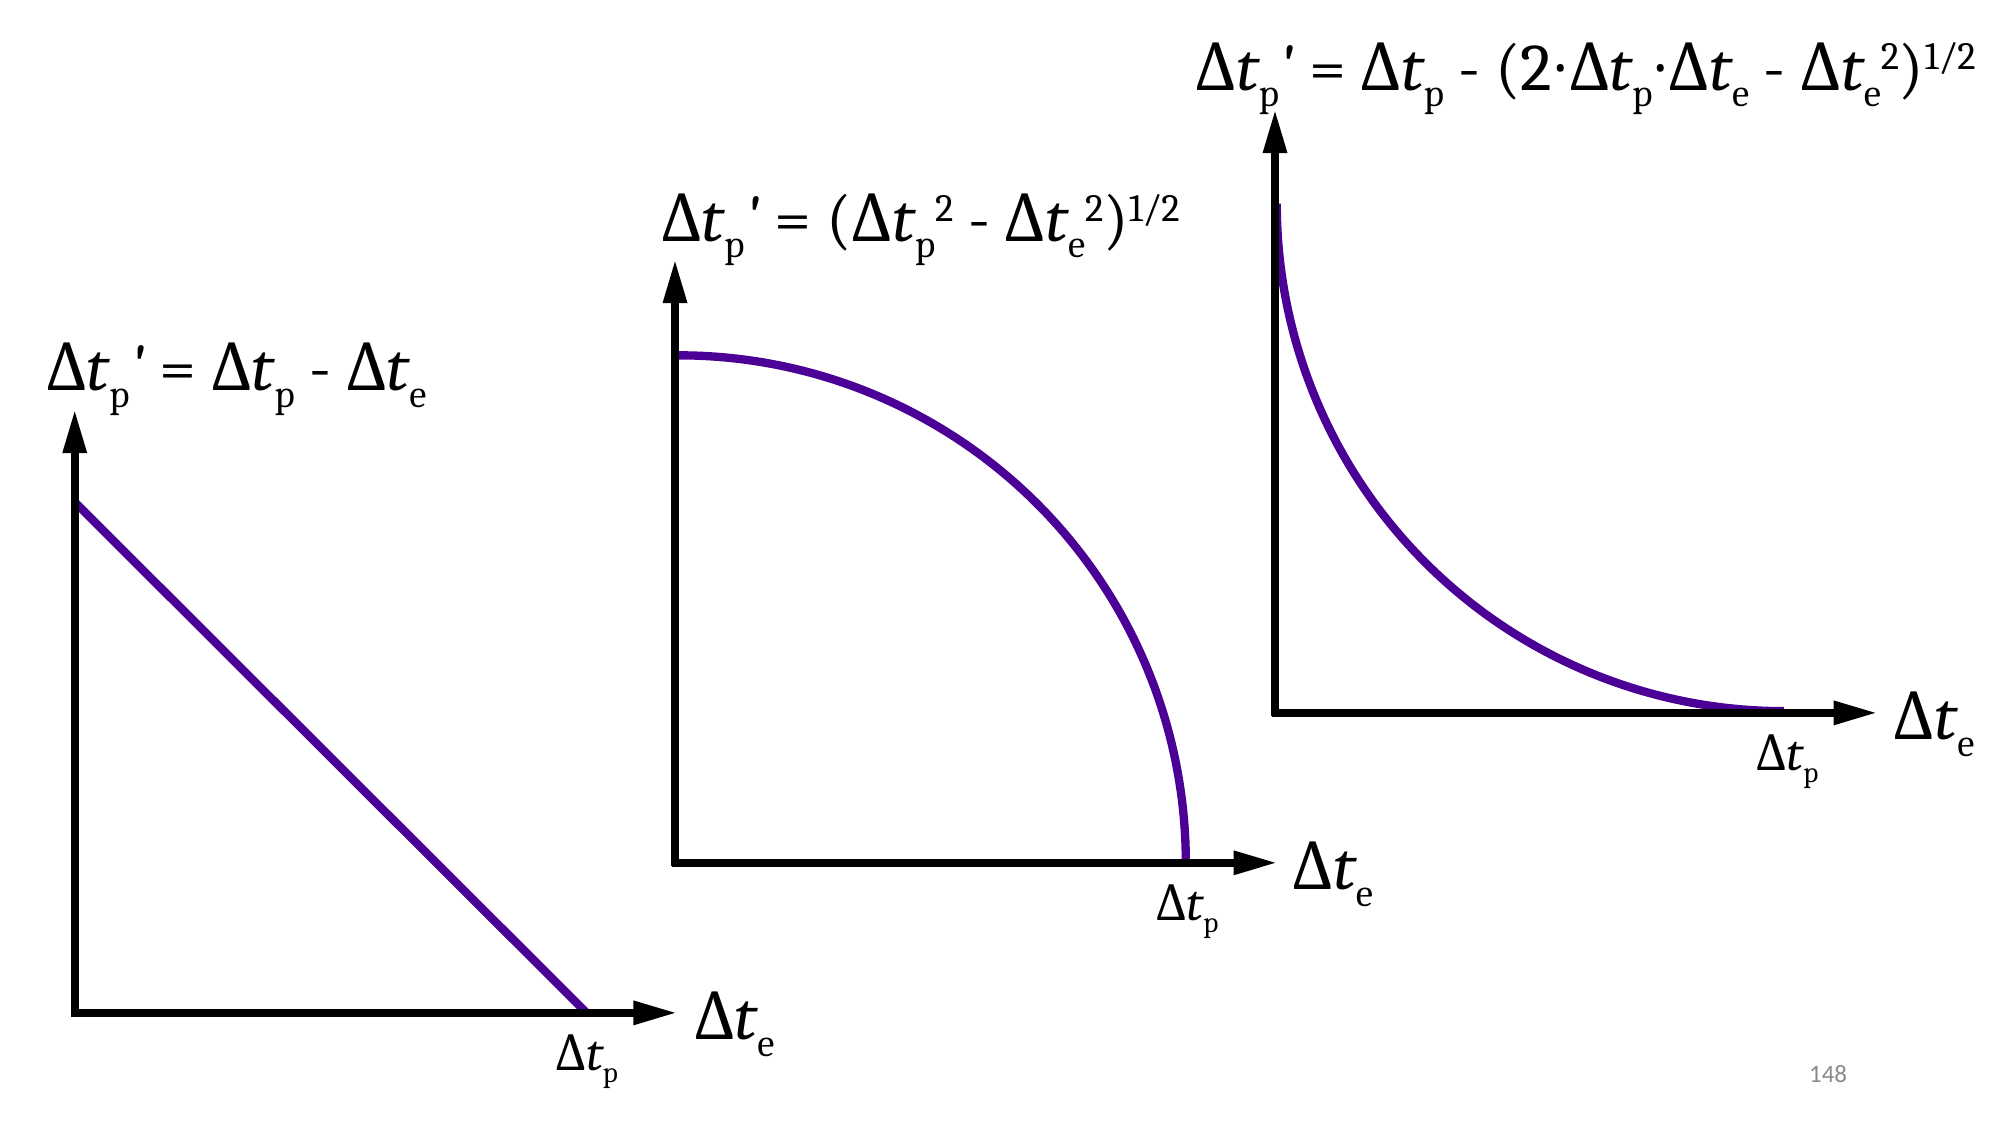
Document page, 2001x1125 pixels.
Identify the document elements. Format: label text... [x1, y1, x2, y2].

text_box Δtp [540, 1013, 633, 1096]
text_box Δtp' = (Δtp2 - Δte2)1/2 [646, 166, 1195, 273]
text_box Δtp [1741, 713, 1834, 796]
slide_number 148 [1412, 1042, 1863, 1103]
text_box Δtp' = Δtp - Δte [31, 316, 442, 423]
text_box [1279, 203, 1784, 709]
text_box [75, 501, 587, 1012]
text_box Δte [1879, 665, 1990, 772]
text_box [679, 354, 1187, 859]
text_box Δte [679, 965, 790, 1072]
text_box Δtp [1141, 863, 1234, 946]
text_box Δtp' = Δtp - (2∙Δtp∙Δte - Δte2)1/2 [1180, 16, 1991, 122]
text_box Δte [1277, 815, 1388, 922]
